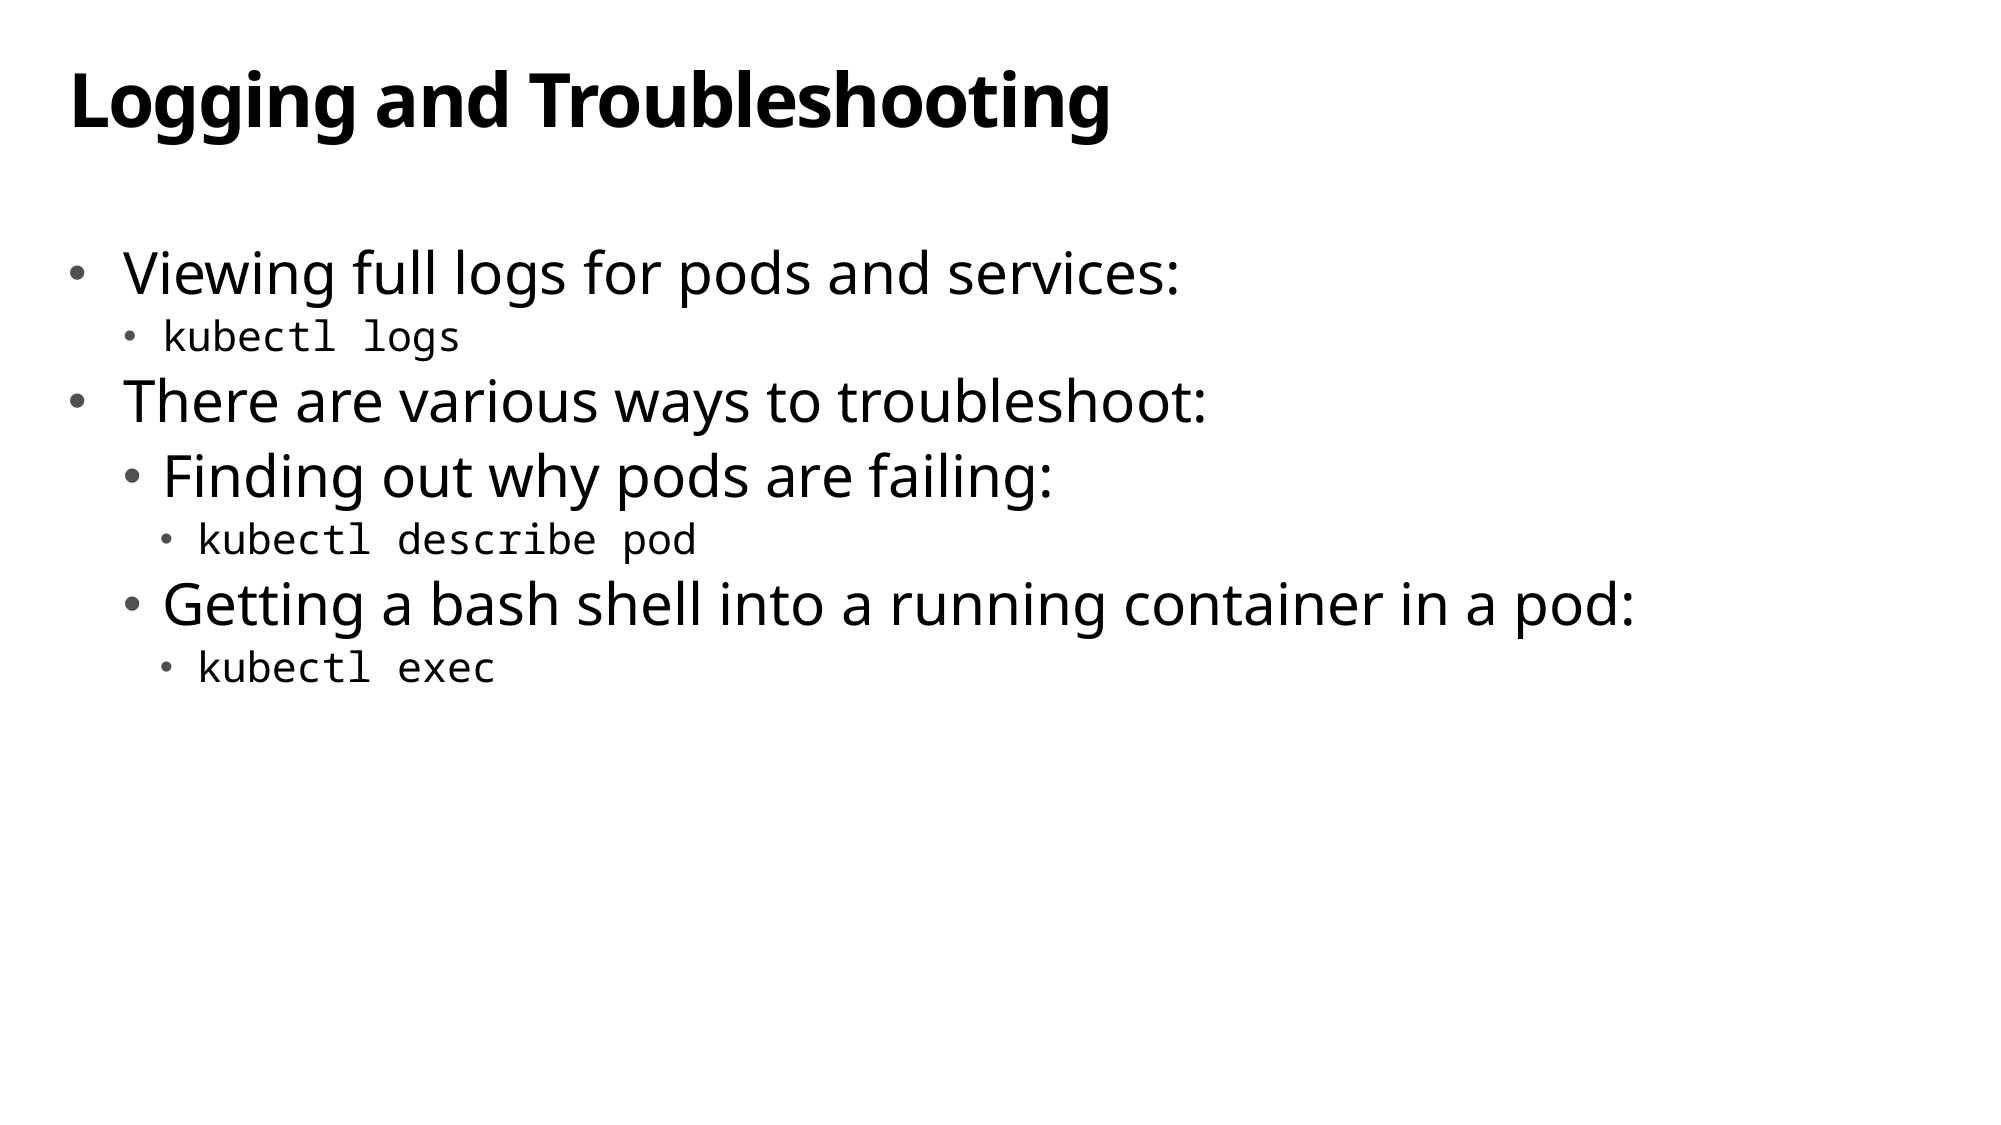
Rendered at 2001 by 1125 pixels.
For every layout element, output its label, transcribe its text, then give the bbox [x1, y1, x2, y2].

list Viewing full logs for pods and services: kubectl logs There are various ways to troubleshoot: Finding out why pods are failing: kubectl describe pod Getting a bash shell into a running container in a pod: kubectl exec [44, 229, 1956, 968]
title Logging and Troubleshooting [44, 47, 1957, 157]
